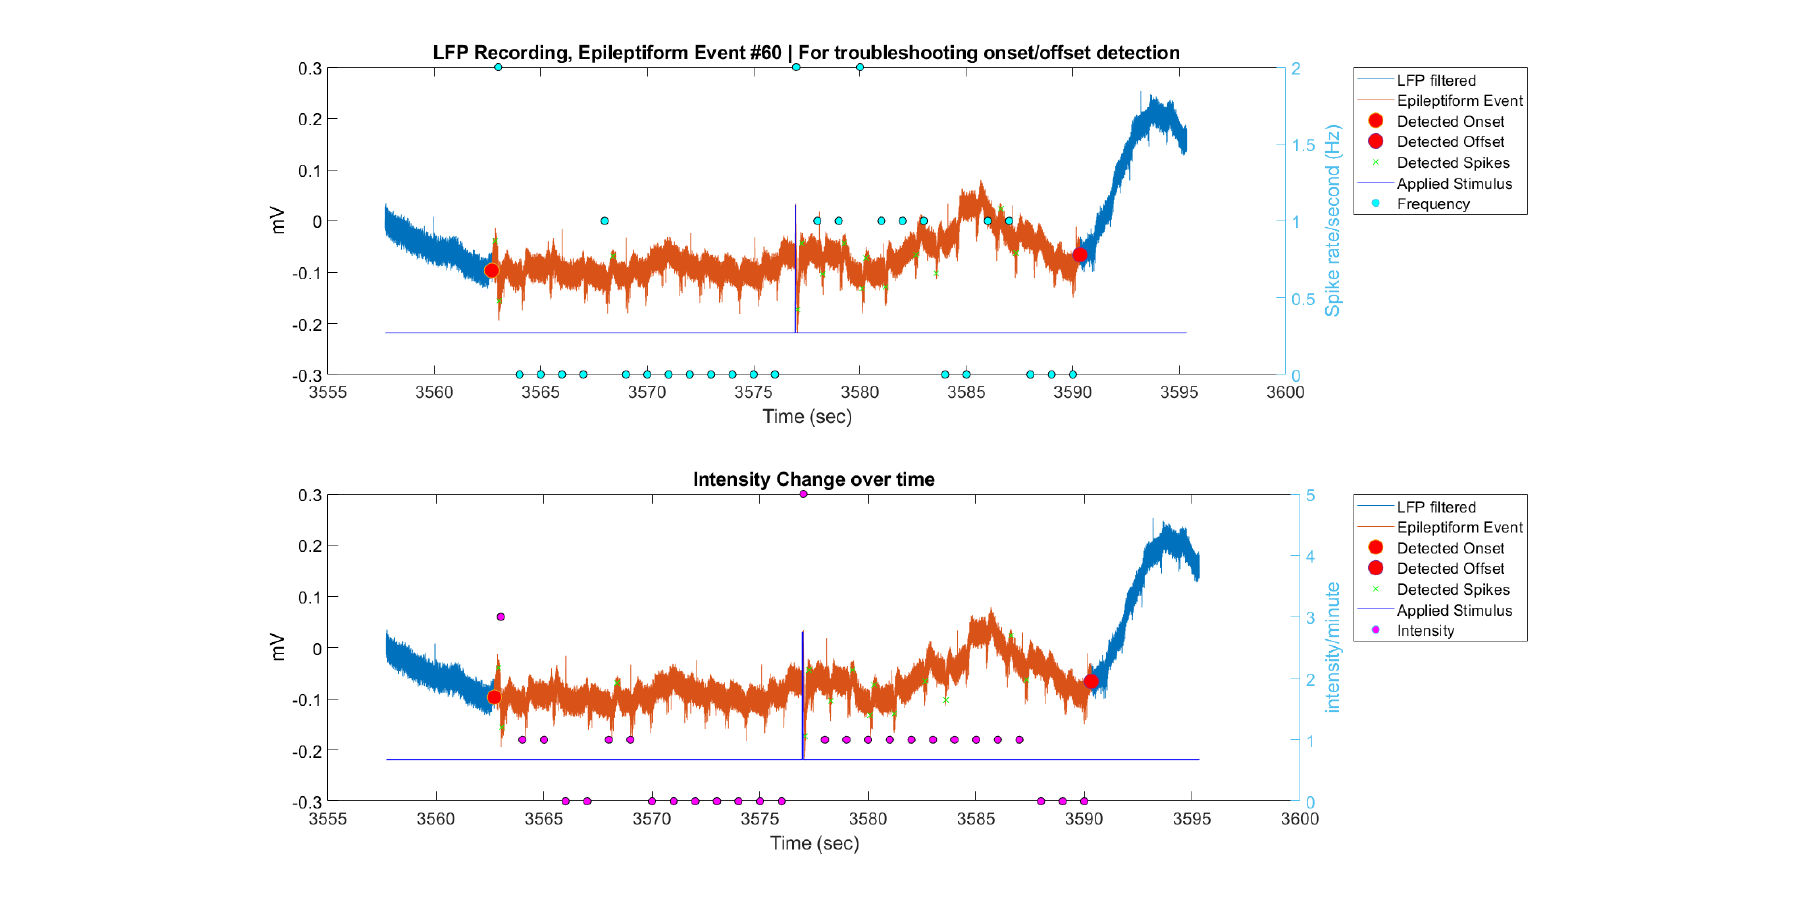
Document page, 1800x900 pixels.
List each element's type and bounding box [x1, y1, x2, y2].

picture [126, 0, 1674, 900]
